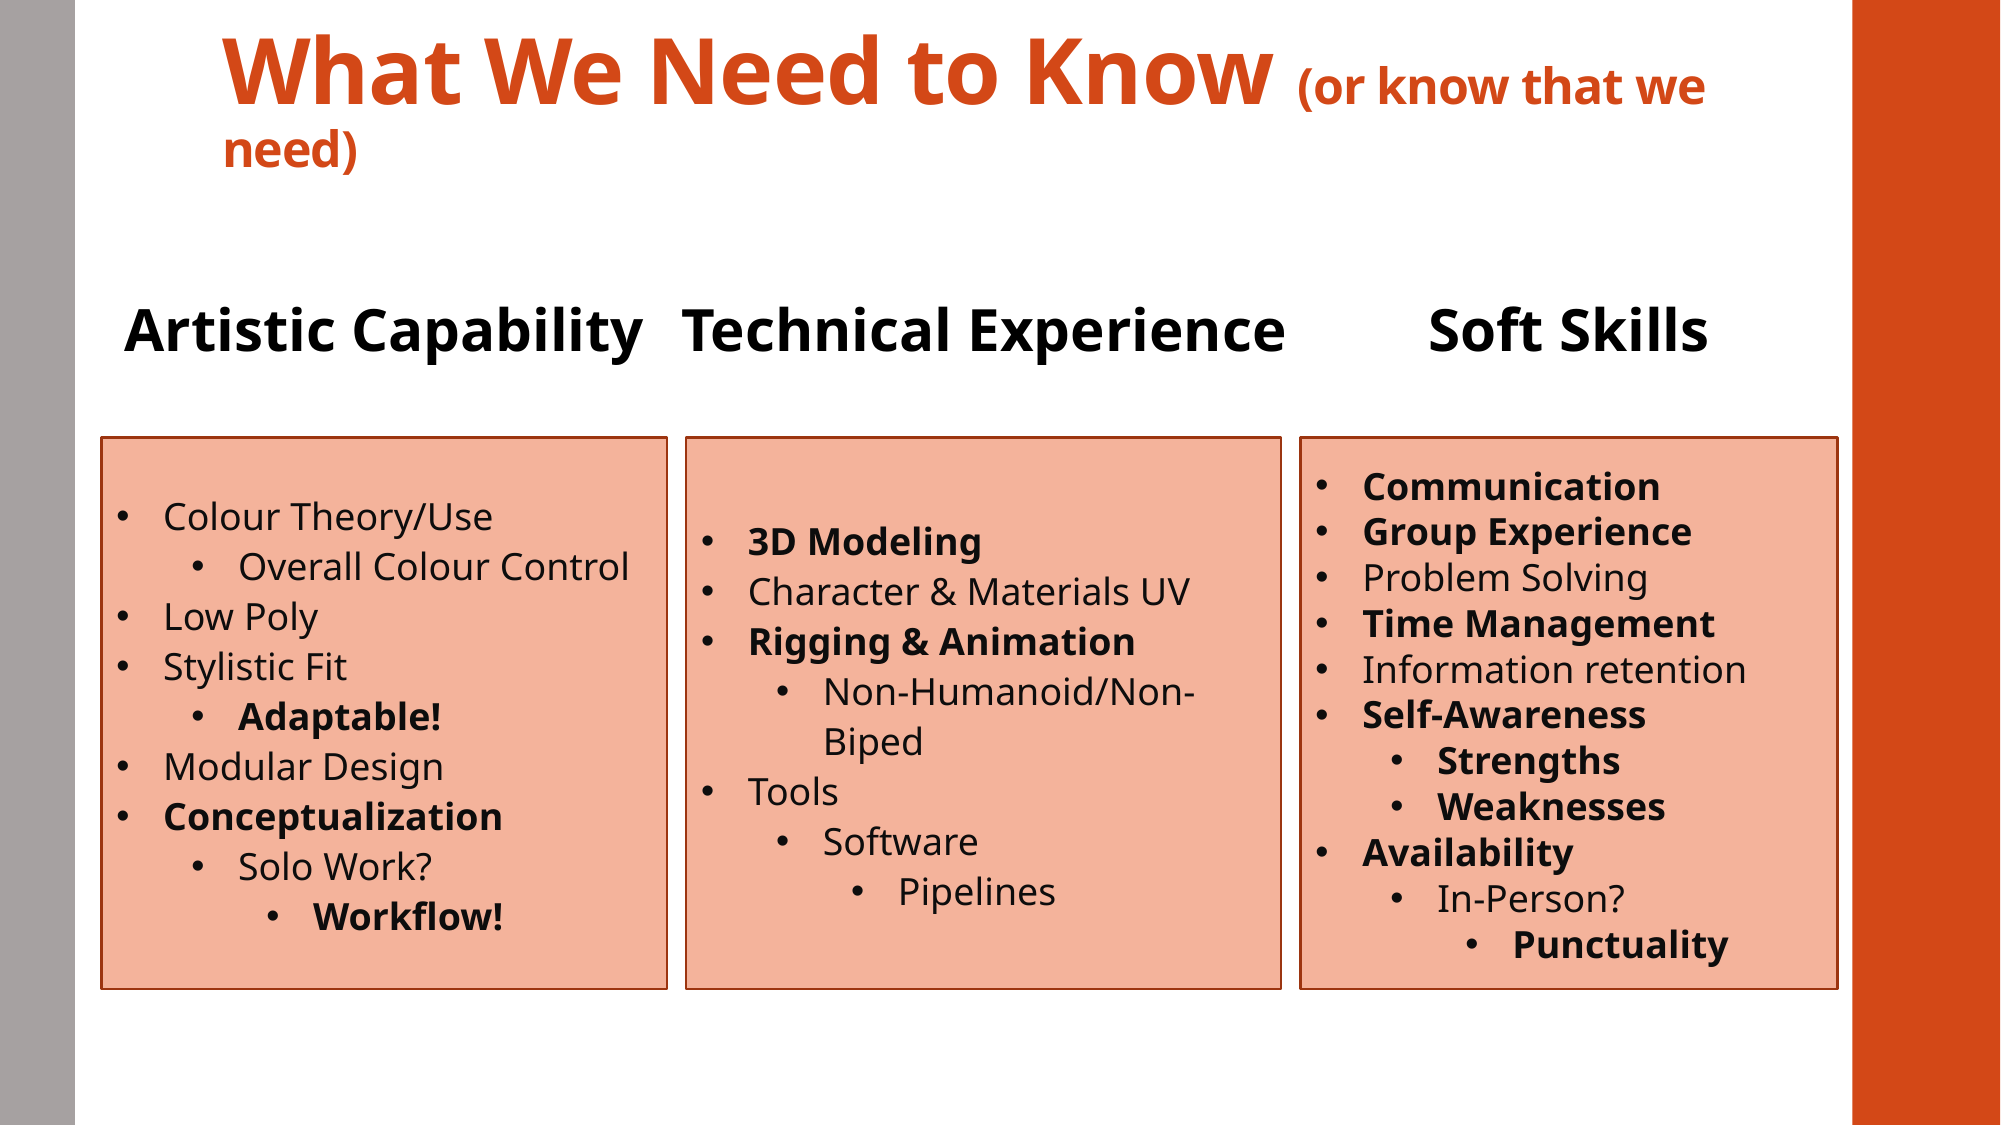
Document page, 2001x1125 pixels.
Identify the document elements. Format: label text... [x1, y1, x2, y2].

text_box Artistic Capability [109, 286, 659, 371]
title What We Need to Know (or know that we need) [206, 0, 1797, 187]
text_box Colour Theory/Use Overall Colour Control Low Poly Stylistic Fit Adaptable! Modular Design Conceptualization Solo Work? Workflow! [100, 436, 668, 990]
text_box Technical Experience [666, 286, 1302, 371]
text_box Soft Skills [1413, 286, 1725, 371]
text_box Communication Group Experience Problem Solving Time Management Information retention Self-Awareness Strengths Weaknesses Availability In-Person? Punctuality [1299, 436, 1839, 990]
text_box 3D Modeling Character & Materials UV Rigging & Animation Non-Humanoid/Non-Biped Tools Software Pipelines [685, 436, 1282, 990]
